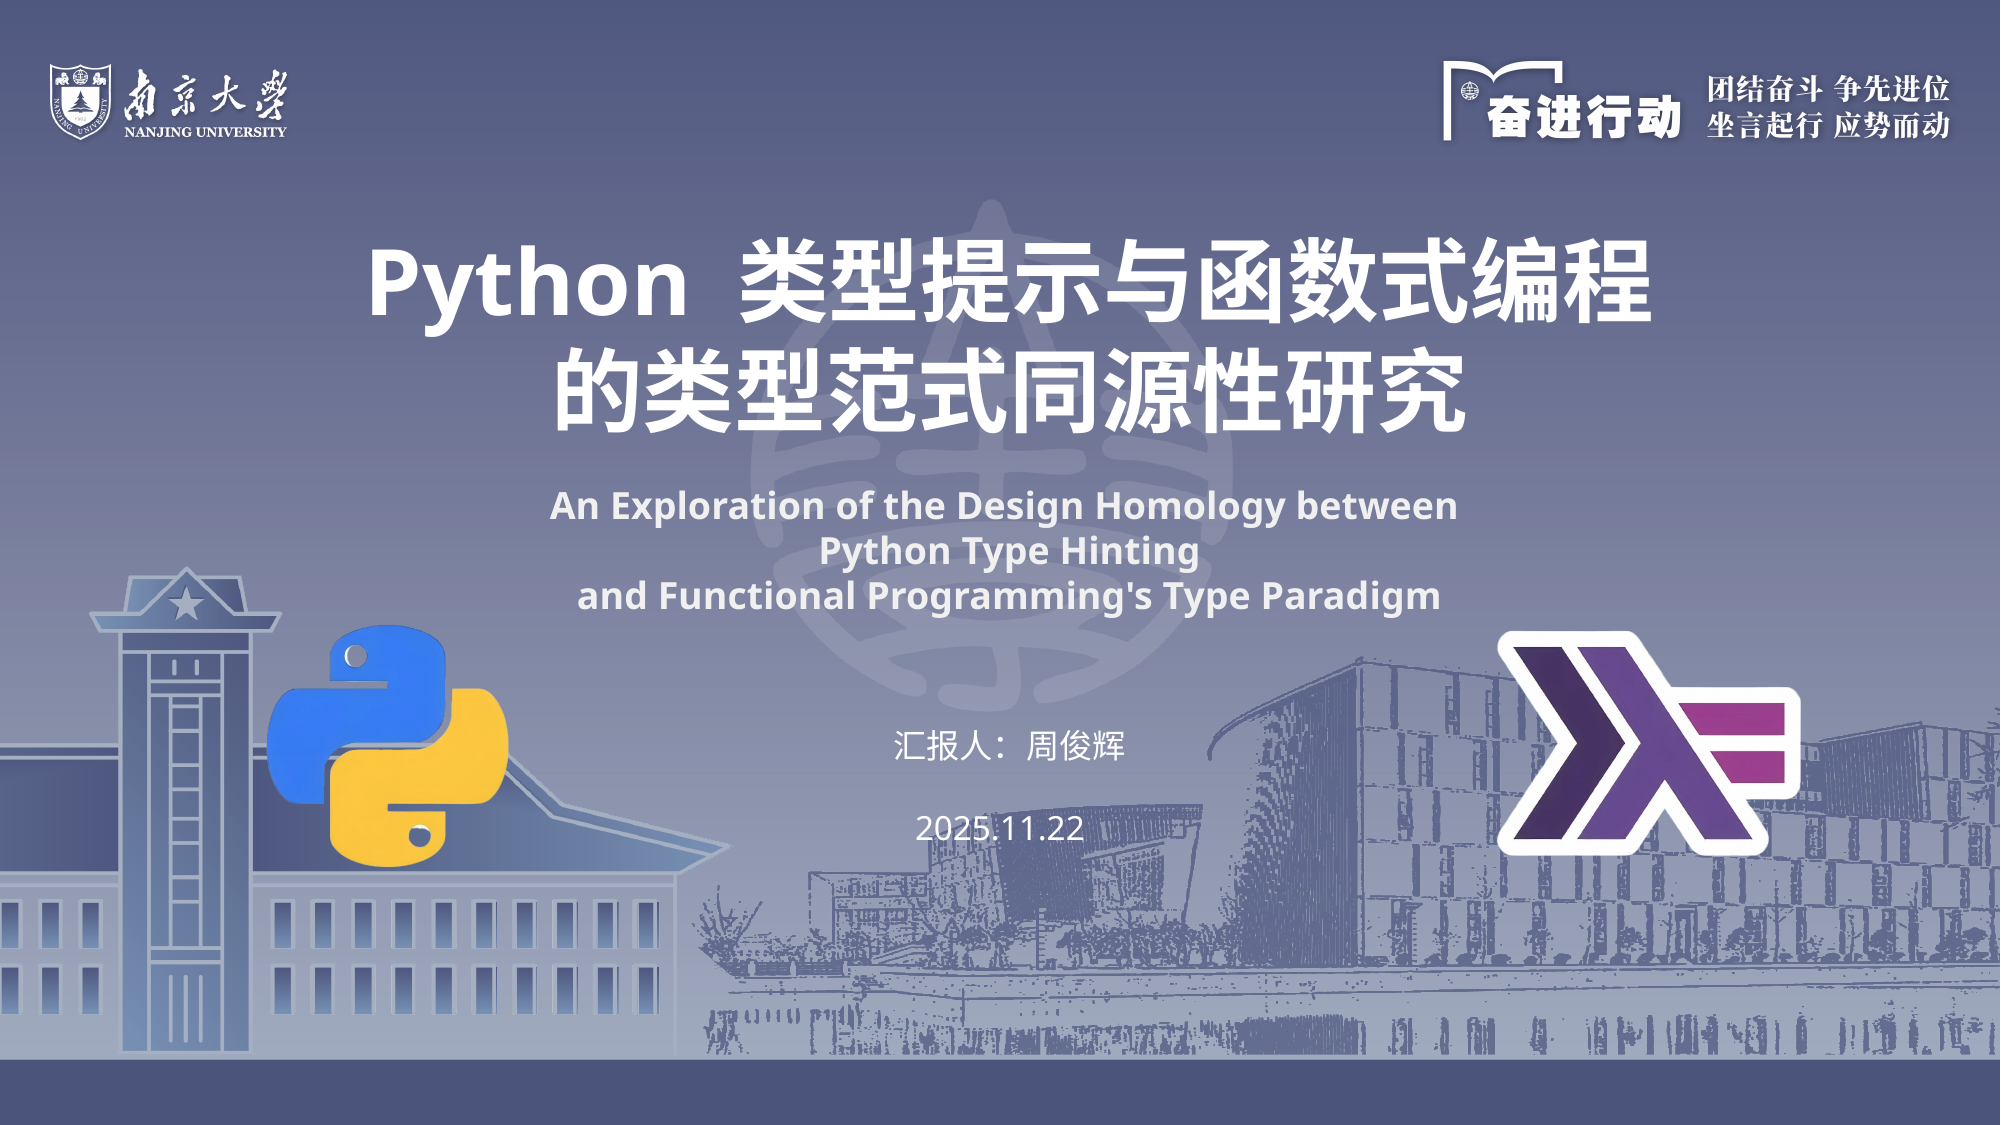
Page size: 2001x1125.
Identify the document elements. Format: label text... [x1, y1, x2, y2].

text_box 2025.11.22 [853, 799, 1147, 855]
picture [0, 0, 2000, 1125]
text_box 汇报人：周俊辉 [863, 718, 1157, 773]
text_box Python 类型提⽰与函数式编程的类型范式同源性研究 [347, 216, 1673, 451]
text_box An Exploration of the Design Homology between Python Type Hinting and Functional Programming's Type Paradigm [423, 475, 1596, 625]
